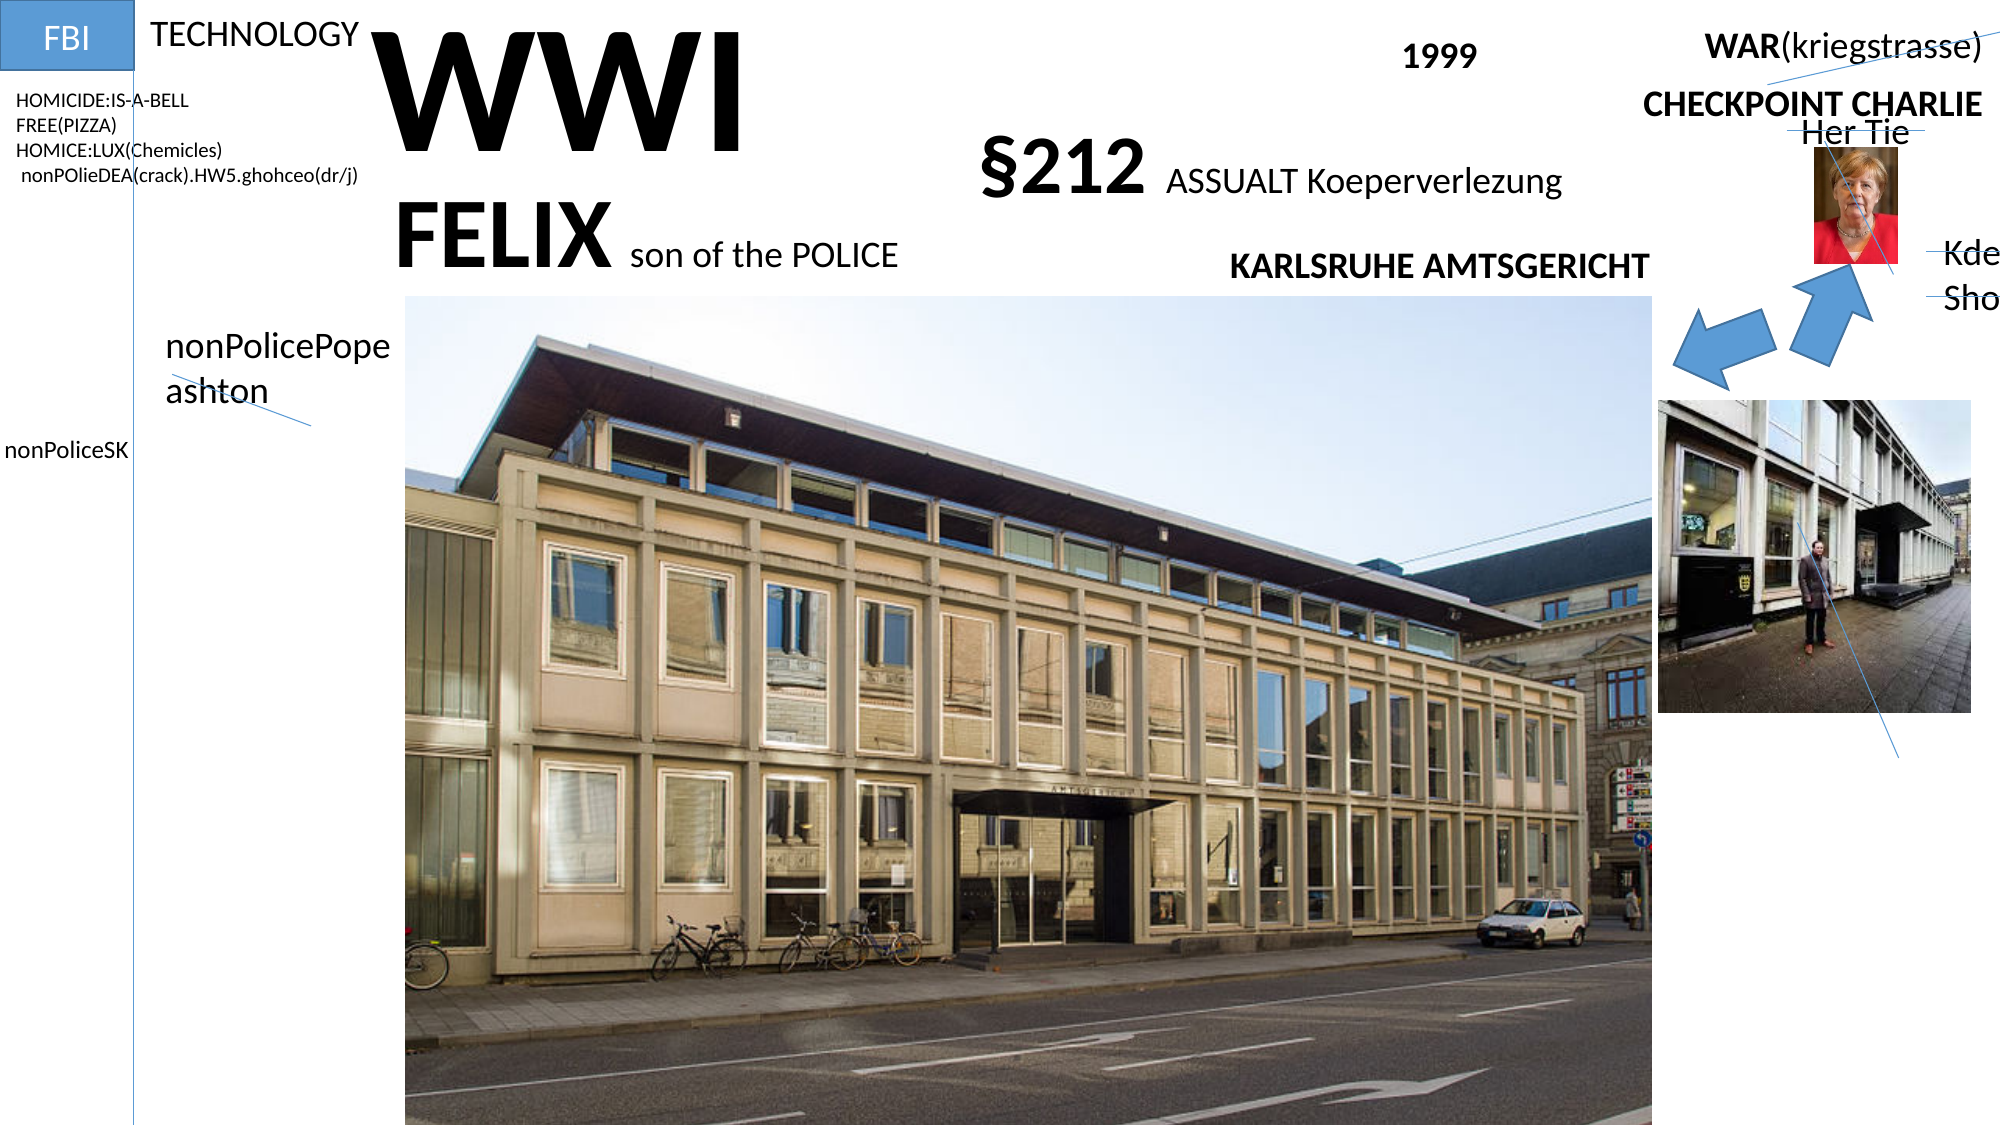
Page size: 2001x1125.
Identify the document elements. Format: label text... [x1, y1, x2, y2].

text_box Kdew Shopign center of the west [1928, 252, 2000, 296]
text_box nonPolicePope ashton [150, 313, 405, 419]
text_box Kdew Shopign center of the west [1928, 297, 2000, 326]
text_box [172, 374, 312, 426]
text_box KARLSRUHE AMTSGERICHT [1215, 233, 1666, 293]
text_box HOMICIDE:IS-A-BELL FREE(PIZZA) HOMICE:LUX(Chemicles) nonPOlieDEA(crack).HW5.ghohceo(dr/j) [1, 79, 133, 194]
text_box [1797, 522, 1899, 758]
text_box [1767, 32, 2000, 85]
picture [405, 296, 1652, 1125]
text_box [1788, 273, 1874, 368]
text_box WWI [356, 0, 767, 196]
text_box FELIX son of the POLICE [379, 160, 1159, 296]
text_box nonPoliceSK [134, 425, 144, 471]
picture [1894, 147, 1898, 264]
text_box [1824, 140, 1894, 275]
text_box CHECKPOINT CHARLIE [1628, 71, 1998, 132]
text_box FBI [0, 0, 135, 71]
text_box nonPoliceSK [0, 425, 133, 471]
text_box TECHNOLOGY [135, 1, 356, 62]
text_box Kdew Shopign center of the west [1928, 221, 2000, 251]
text_box 1999 [1386, 24, 1611, 84]
text_box Her Tie [1786, 132, 1926, 160]
text_box §212 ASSUALT Koeperverlezung [964, 102, 1579, 218]
picture [1658, 400, 1971, 713]
picture [1814, 147, 1824, 264]
text_box HOMICIDE:IS-A-BELL FREE(PIZZA) HOMICE:LUX(Chemicles) nonPOlieDEA(crack).HW5.ghohceo(dr/j) [134, 79, 356, 194]
text_box WAR(kriegstrasse) [1689, 13, 1999, 71]
text_box [1672, 307, 1778, 392]
